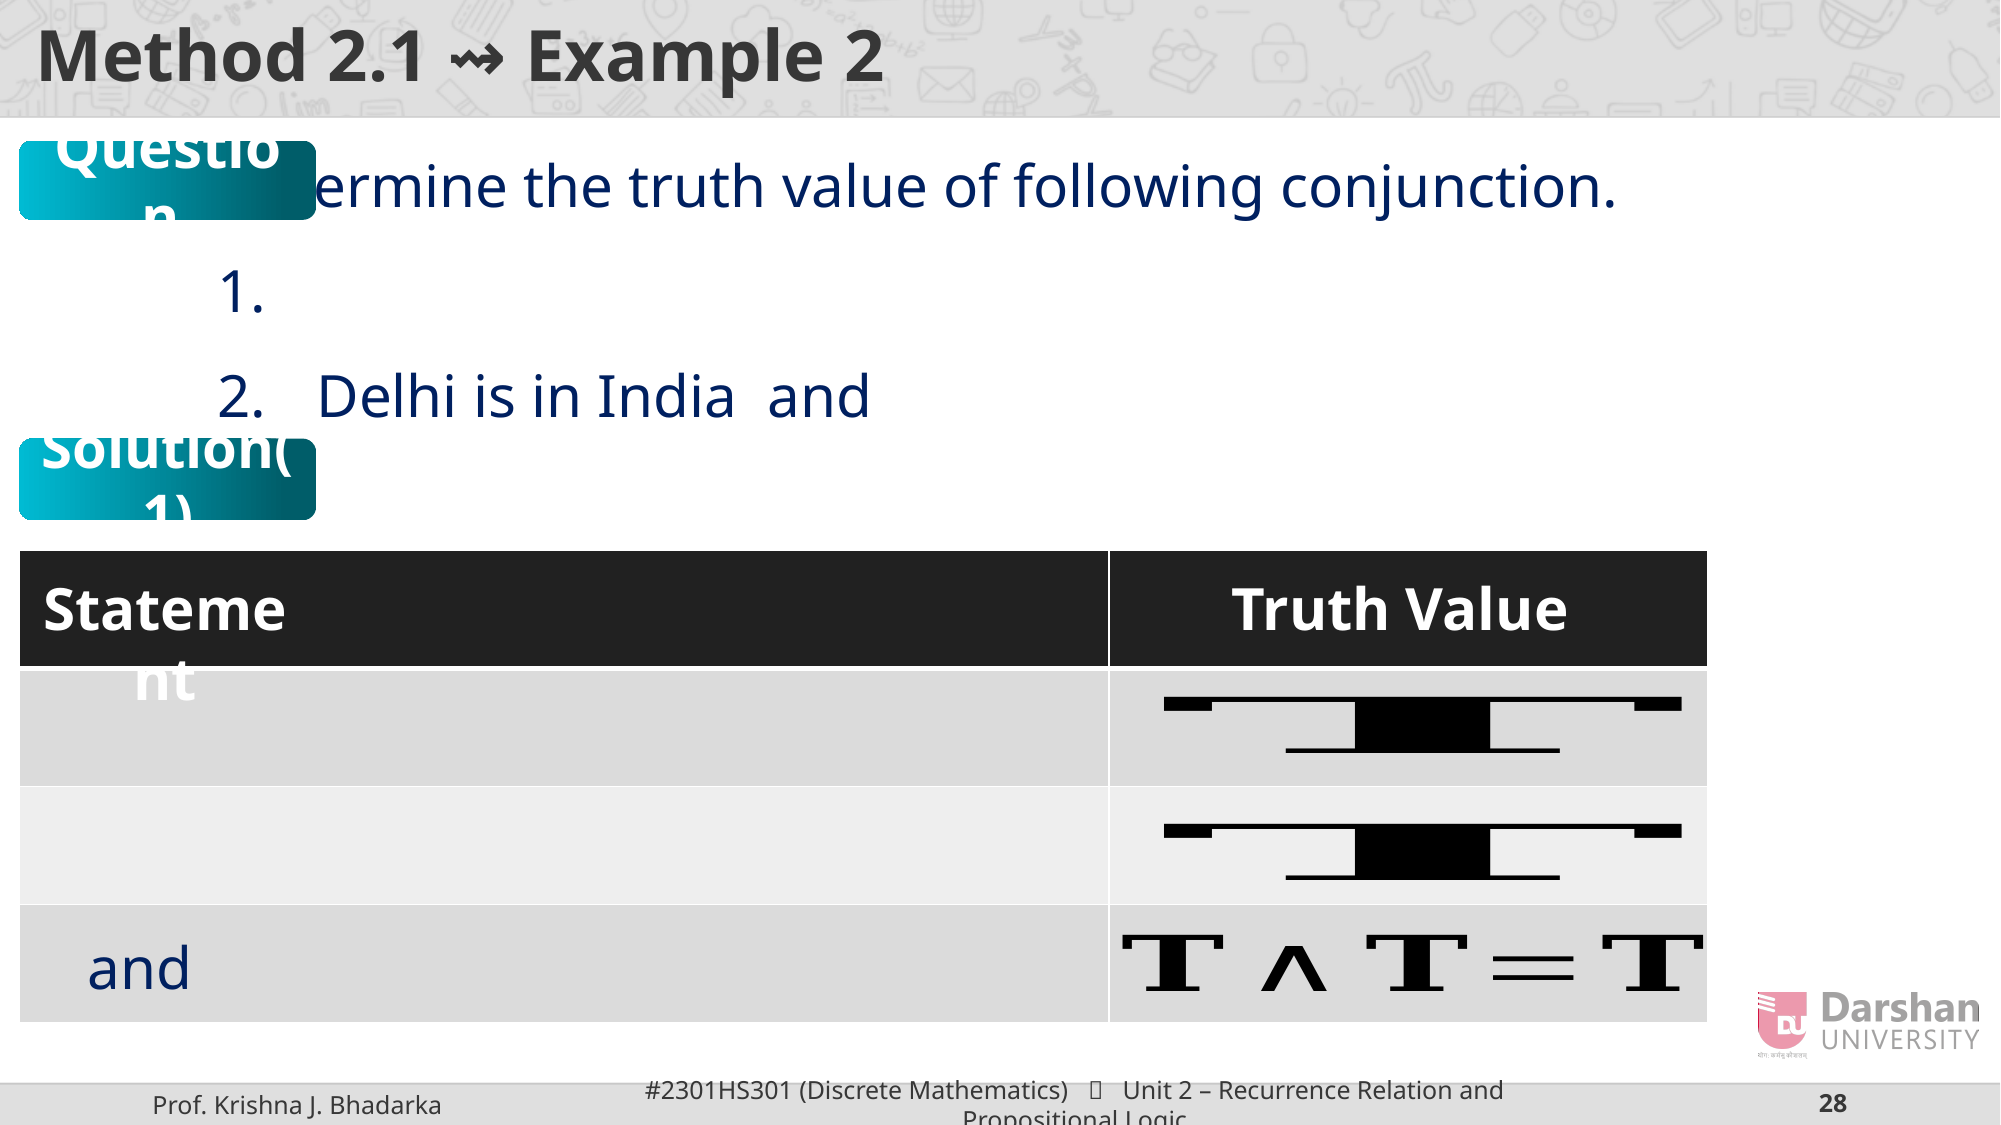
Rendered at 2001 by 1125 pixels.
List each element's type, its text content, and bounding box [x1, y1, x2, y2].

table_cell [20, 787, 1108, 904]
table_cell [20, 905, 1108, 1022]
table_cell [20, 671, 1108, 786]
text_box Truth Value [1159, 564, 1641, 650]
text_box Statement [27, 564, 304, 720]
table_header [1758, 992, 1979, 1059]
text_box Question [19, 140, 317, 220]
table_cell [1110, 671, 1707, 786]
table_header [1110, 551, 1707, 666]
text_box Solution(1) [19, 438, 317, 521]
title Method 2.1 ⇝ Example 2 [0, 0, 2000, 117]
table_header [20, 551, 1108, 666]
table_cell [1110, 905, 1707, 1022]
table_cell [1110, 787, 1707, 904]
